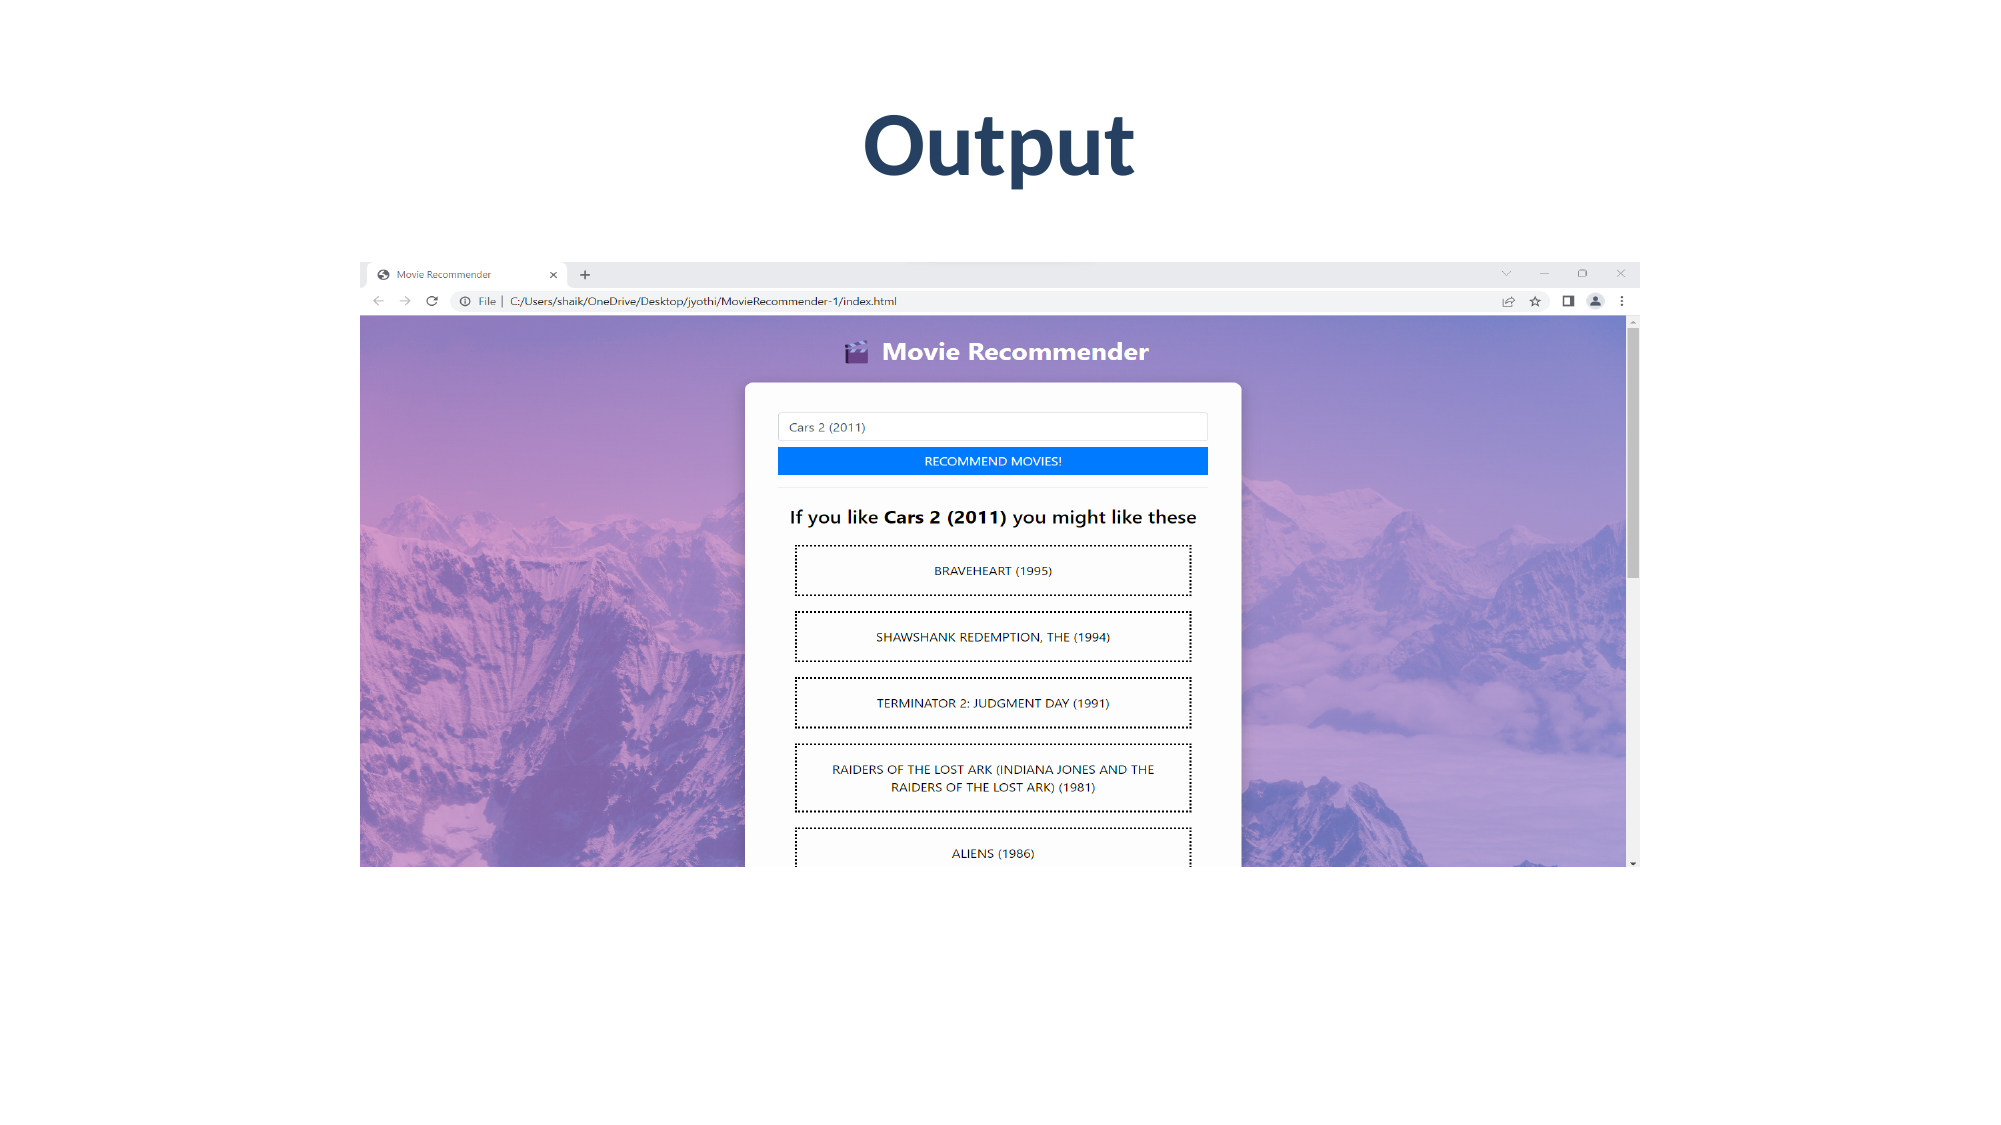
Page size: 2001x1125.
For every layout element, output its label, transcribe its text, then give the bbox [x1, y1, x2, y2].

picture [359, 262, 1640, 867]
title Output [99, 45, 1900, 233]
